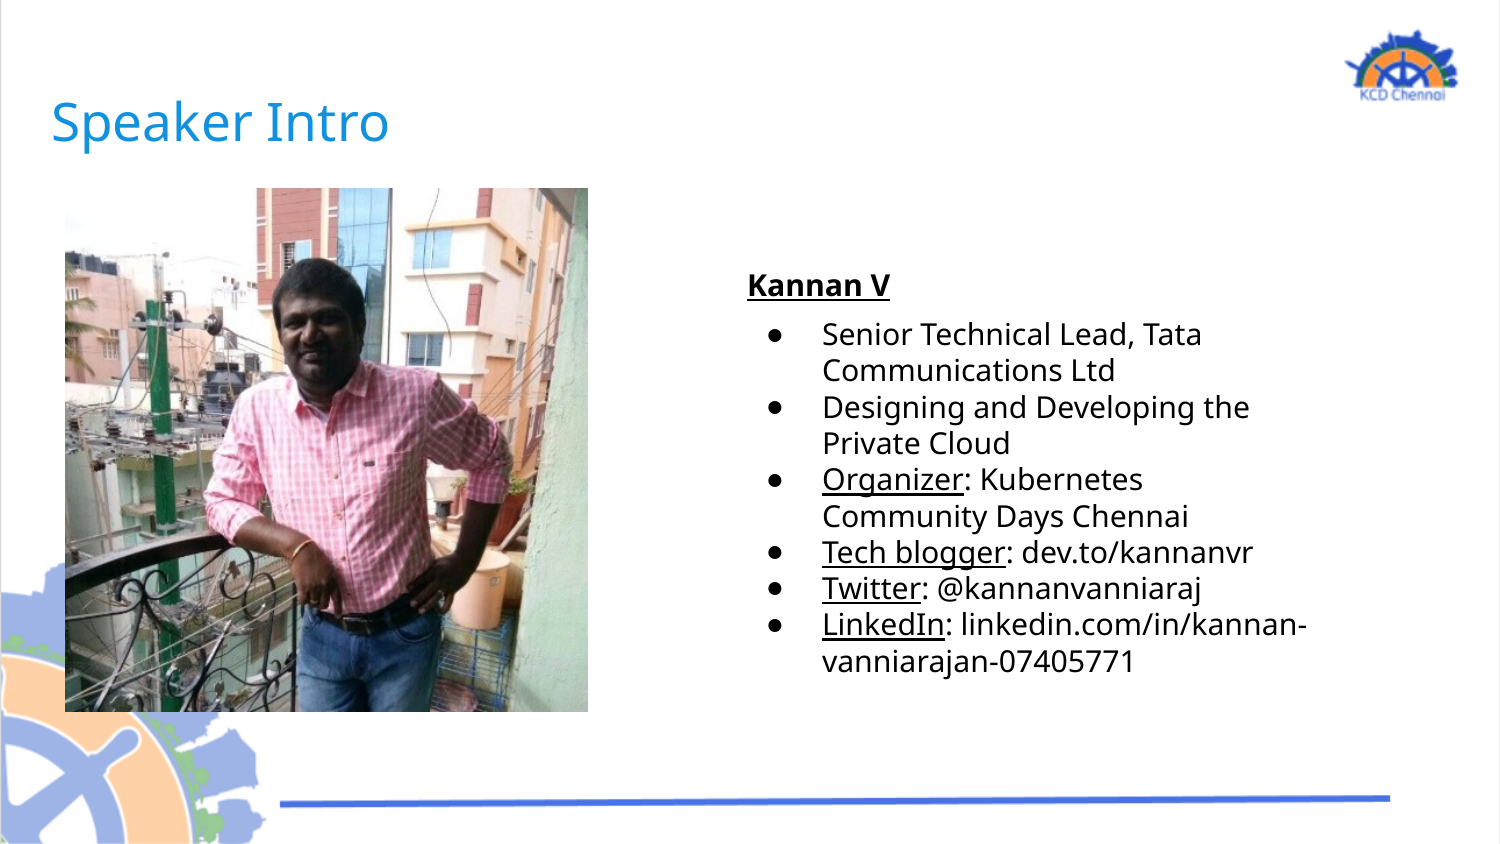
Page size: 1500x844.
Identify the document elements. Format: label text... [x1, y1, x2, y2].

text_box Kannan V Senior Technical Lead, Tata Communications Ltd Designing and Developing the Private Cloud Organizer: Kubernetes Community Days Chennai Tech blogger: dev.to/kannanvr Twitter: @kannanvanniaraj LinkedIn: linkedin.com/in/kannan-vanniarajan-07405771 [732, 251, 1328, 702]
picture [0, 0, 1500, 844]
title Speaker Intro [51, 72, 1449, 167]
